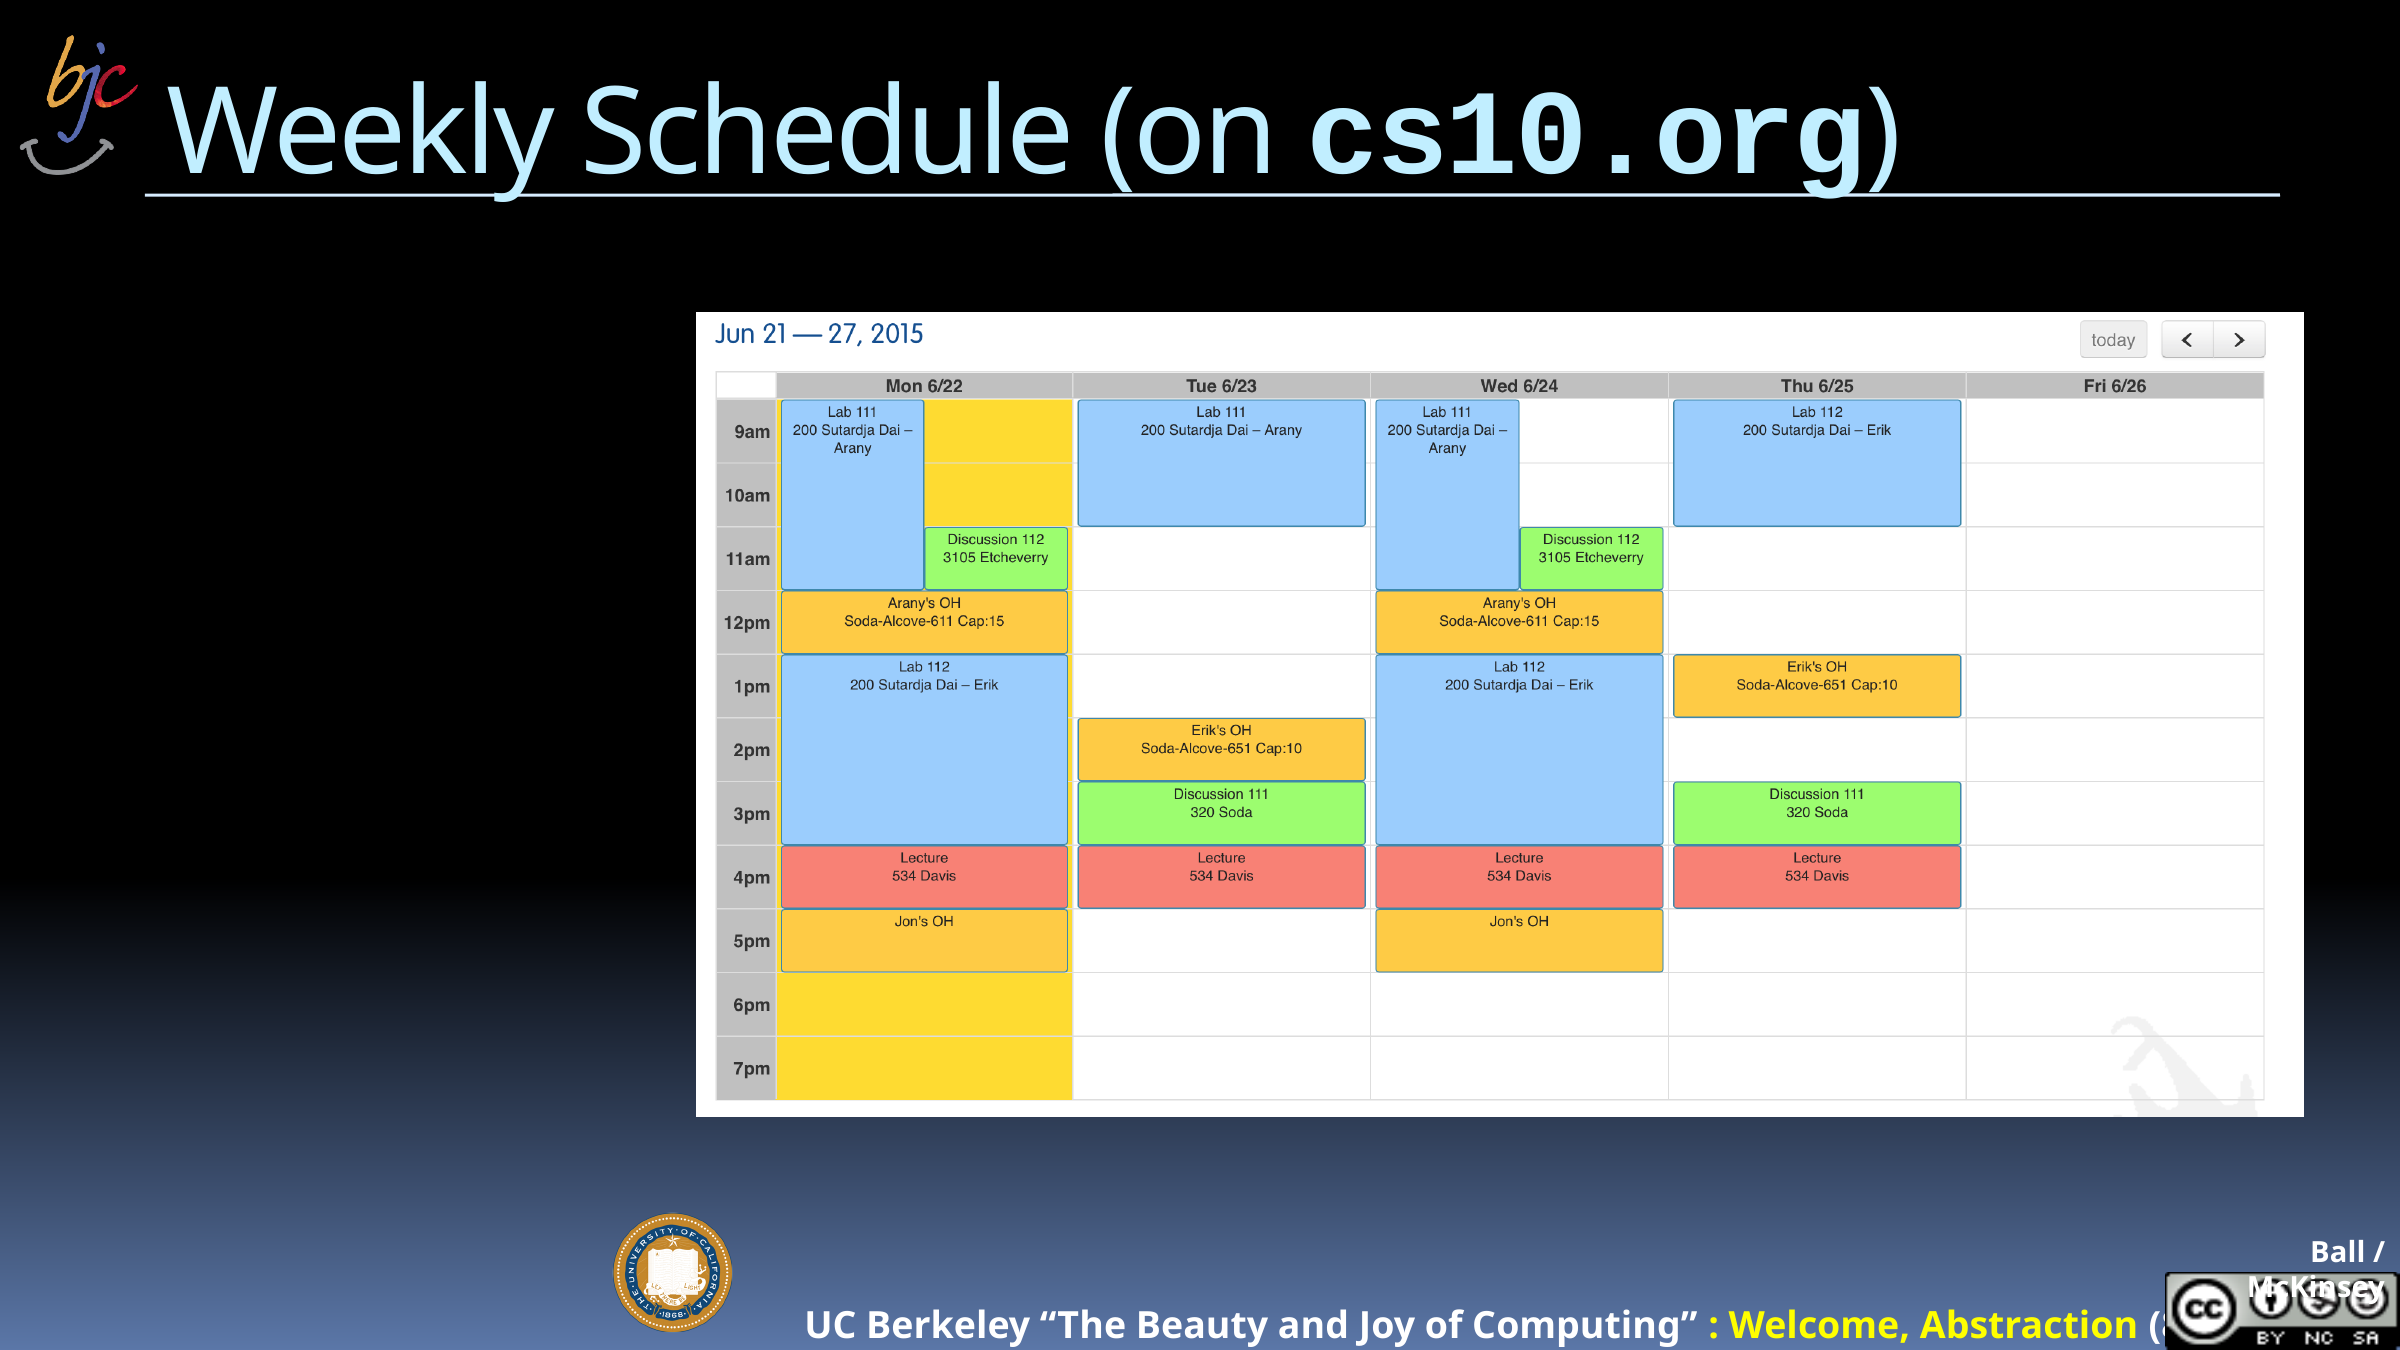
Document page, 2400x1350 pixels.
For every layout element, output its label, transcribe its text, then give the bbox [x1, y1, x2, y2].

picture [696, 312, 2304, 1117]
picture [19, 35, 138, 175]
picture [612, 1212, 733, 1333]
picture [2165, 1272, 2400, 1350]
title Weekly Schedule (on cs10.org) [144, 41, 2288, 192]
